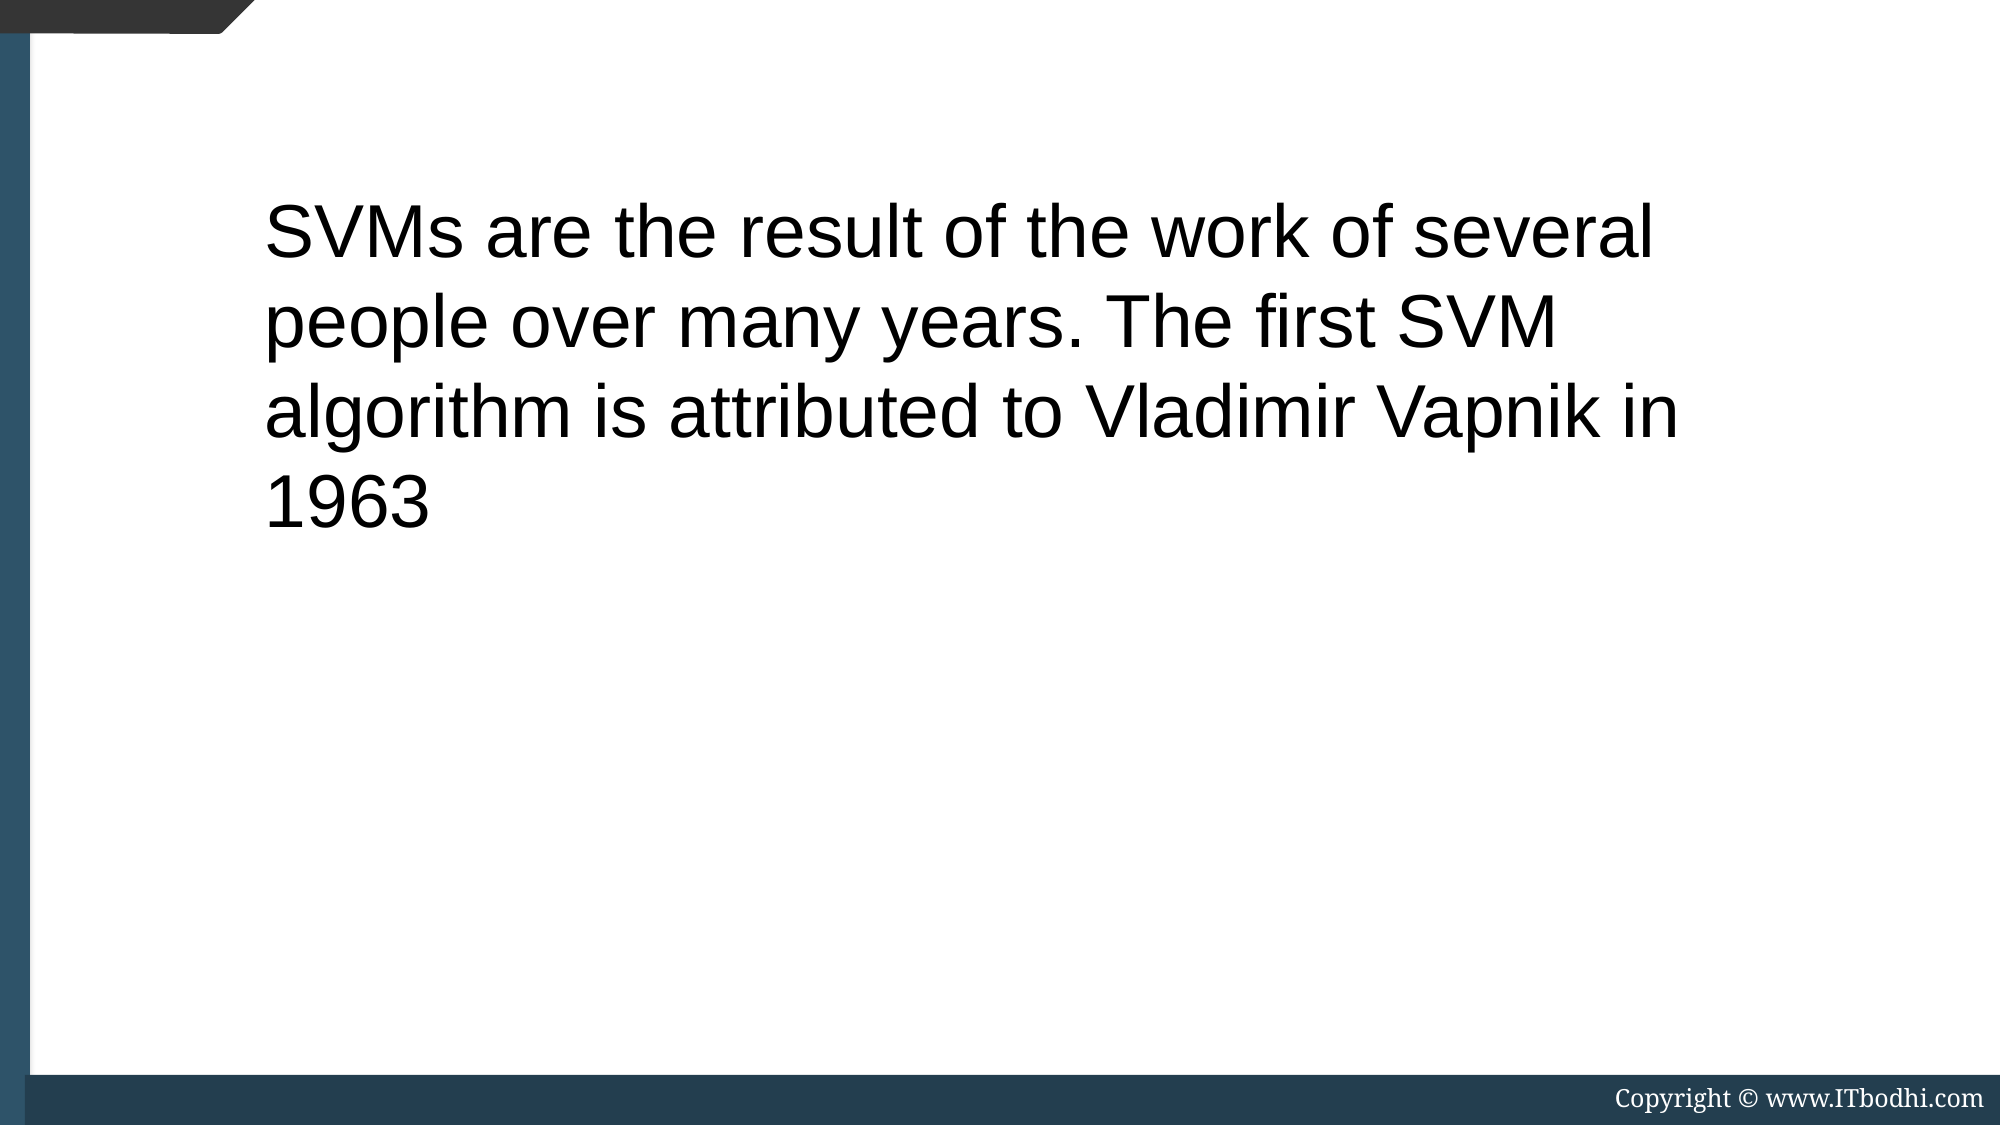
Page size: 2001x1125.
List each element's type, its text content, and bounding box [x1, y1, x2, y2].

text_box Copyright © www.ITbodhi.com [24, 1074, 2000, 1125]
text_box SVMs are the result of the work of several people over many years. The first SVM algorithm is attributed to Vladimir Vapnik in 1963 [249, 174, 1800, 550]
